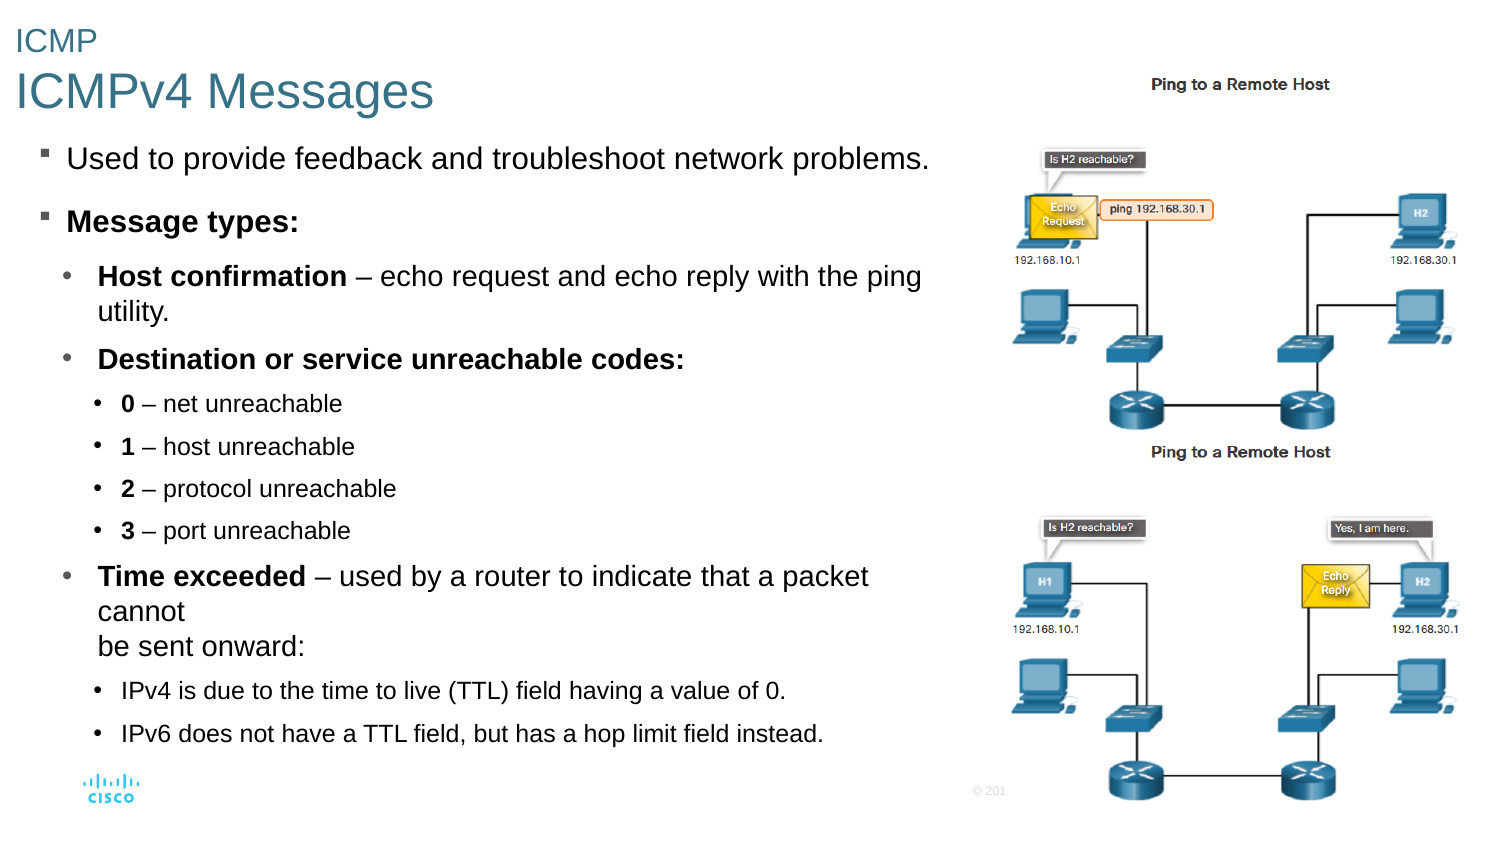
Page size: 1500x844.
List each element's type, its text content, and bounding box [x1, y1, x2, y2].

title ICMP ICMPv4 Messages [0, 6, 1500, 131]
picture [1005, 67, 1463, 435]
picture [1005, 436, 1463, 805]
list Used to provide feedback and troubleshoot network problems. Message types: Host confirmation – echo request and echo reply with the ping utility. Destination or service unreachable codes: 0 – net unreachable 1 – host unreachable 2 – protocol unreachable 3 – port unreachable Time exceeded – used by a router to indicate that a packet cannot be sent onward: IPv4 is due to the time to live (TTL) field having a value of 0. IPv6 does not have a TTL field, but has a hop limit field instead. [23, 131, 968, 777]
